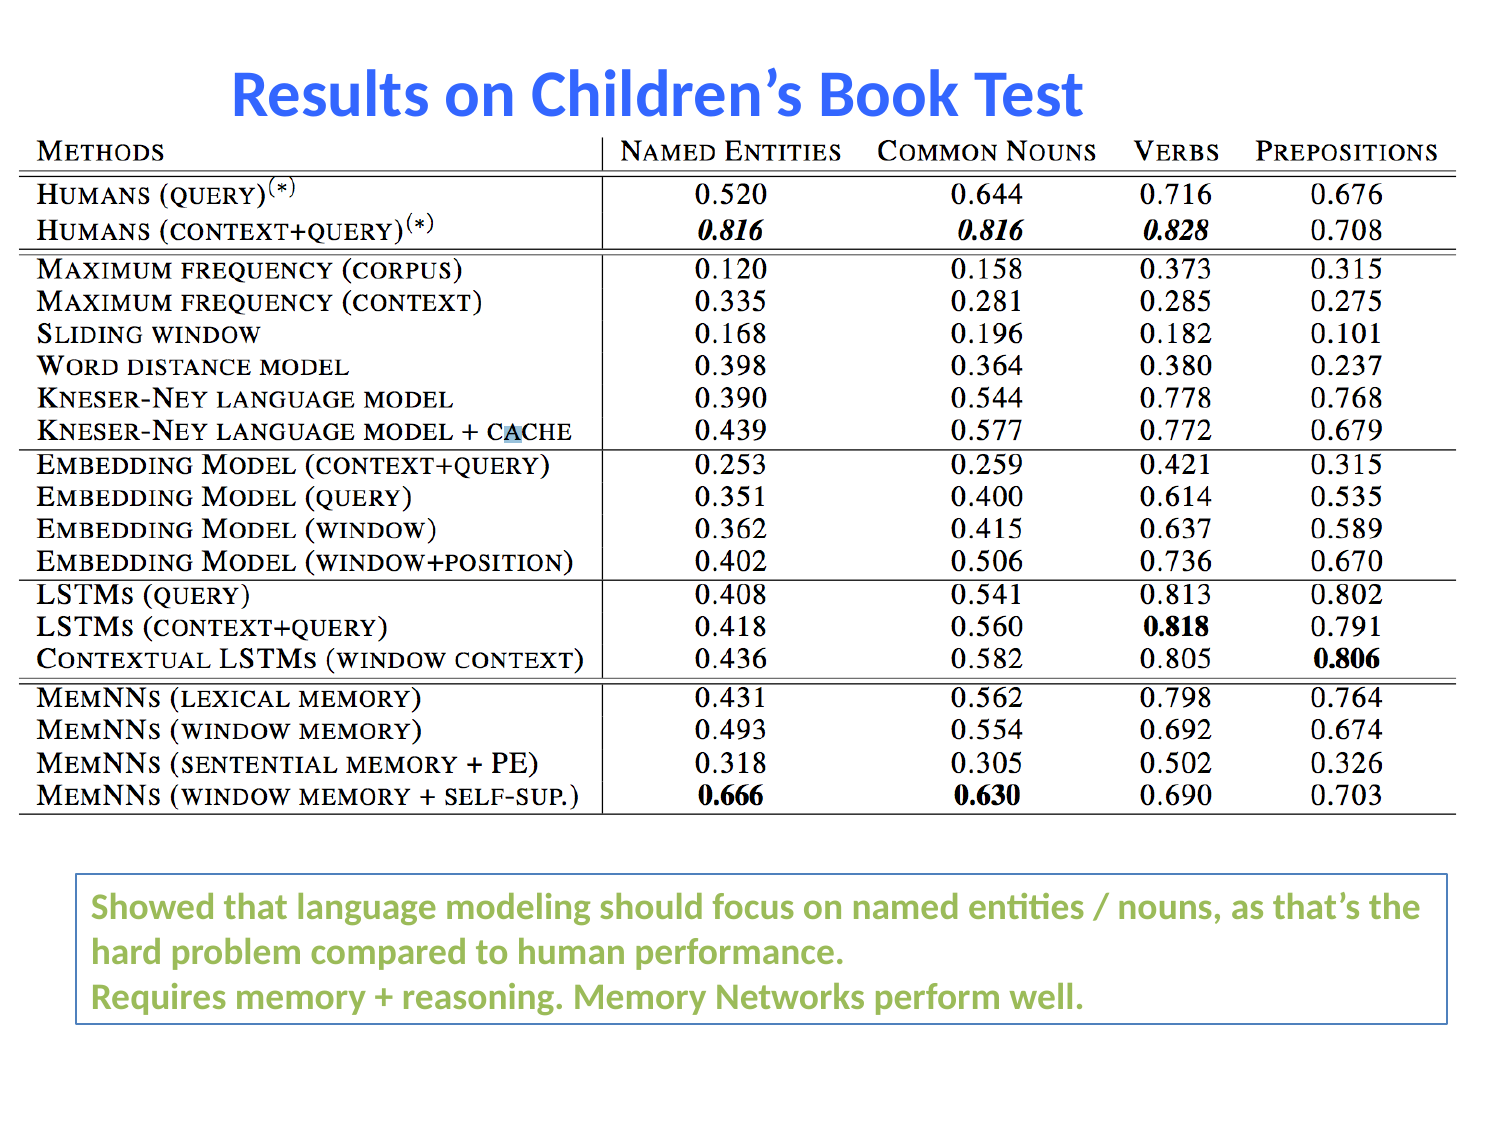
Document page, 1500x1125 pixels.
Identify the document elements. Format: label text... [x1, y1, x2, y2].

text_box Results on Children’s Book Test [216, 41, 1297, 111]
picture [0, 113, 1500, 833]
text_box Showed that language modeling should focus on named entities / nouns, as that’s the hard problem compared to human performance. Requires memory + reasoning. Memory Networks perform well. [76, 874, 1448, 1024]
